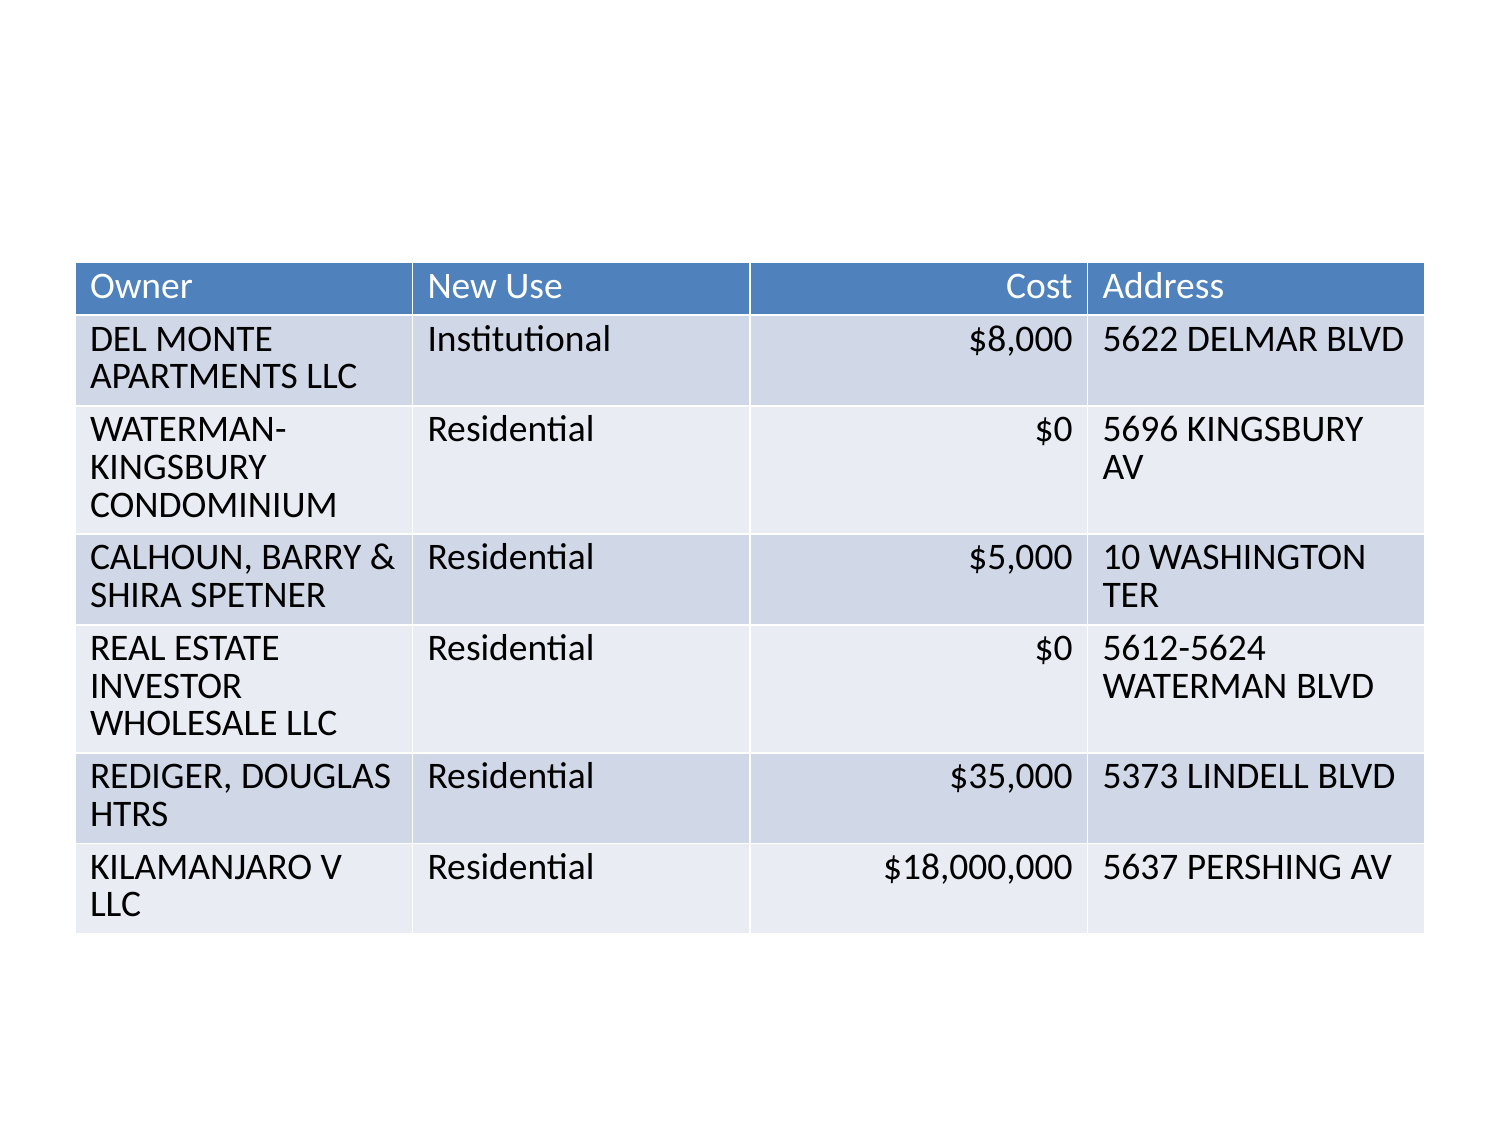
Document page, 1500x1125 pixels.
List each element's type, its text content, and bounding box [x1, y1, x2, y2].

table_cell REAL ESTATE INVESTOR WHOLESALE LLC [76, 626, 412, 752]
table_cell $5,000 [751, 535, 1087, 624]
table_header Cost [751, 263, 1087, 314]
table_cell 5637 PERSHING AV [1088, 844, 1424, 933]
table_cell Institutional [413, 316, 749, 405]
table_cell Residential [413, 626, 749, 752]
table_cell 5622 DELMAR BLVD [1088, 316, 1424, 405]
table_cell WATERMAN-KINGSBURY CONDOMINIUM [76, 407, 412, 533]
table_cell DEL MONTE APARTMENTS LLC [76, 316, 412, 405]
table_cell $35,000 [751, 754, 1087, 843]
table_cell $8,000 [751, 316, 1087, 405]
table_header Address [1088, 263, 1424, 314]
table_header New Use [413, 263, 749, 314]
table_cell 5612-5624 WATERMAN BLVD [1088, 626, 1424, 752]
table_cell $18,000,000 [751, 844, 1087, 933]
table_cell Residential [413, 754, 749, 843]
table_cell $0 [751, 626, 1087, 752]
table_cell 5696 KINGSBURY AV [1088, 407, 1424, 533]
table_cell 10 WASHINGTON TER [1088, 535, 1424, 624]
table_cell KILAMANJARO V LLC [76, 844, 412, 933]
table_cell CALHOUN, BARRY & SHIRA SPETNER [76, 535, 412, 624]
table_cell $0 [751, 407, 1087, 533]
table_cell Residential [413, 407, 749, 533]
table_cell REDIGER, DOUGLAS HTRS [76, 754, 412, 843]
table_cell Residential [413, 535, 749, 624]
table_cell Residential [413, 844, 749, 933]
table_cell 5373 LINDELL BLVD [1088, 754, 1424, 843]
table_header Owner [76, 263, 412, 314]
